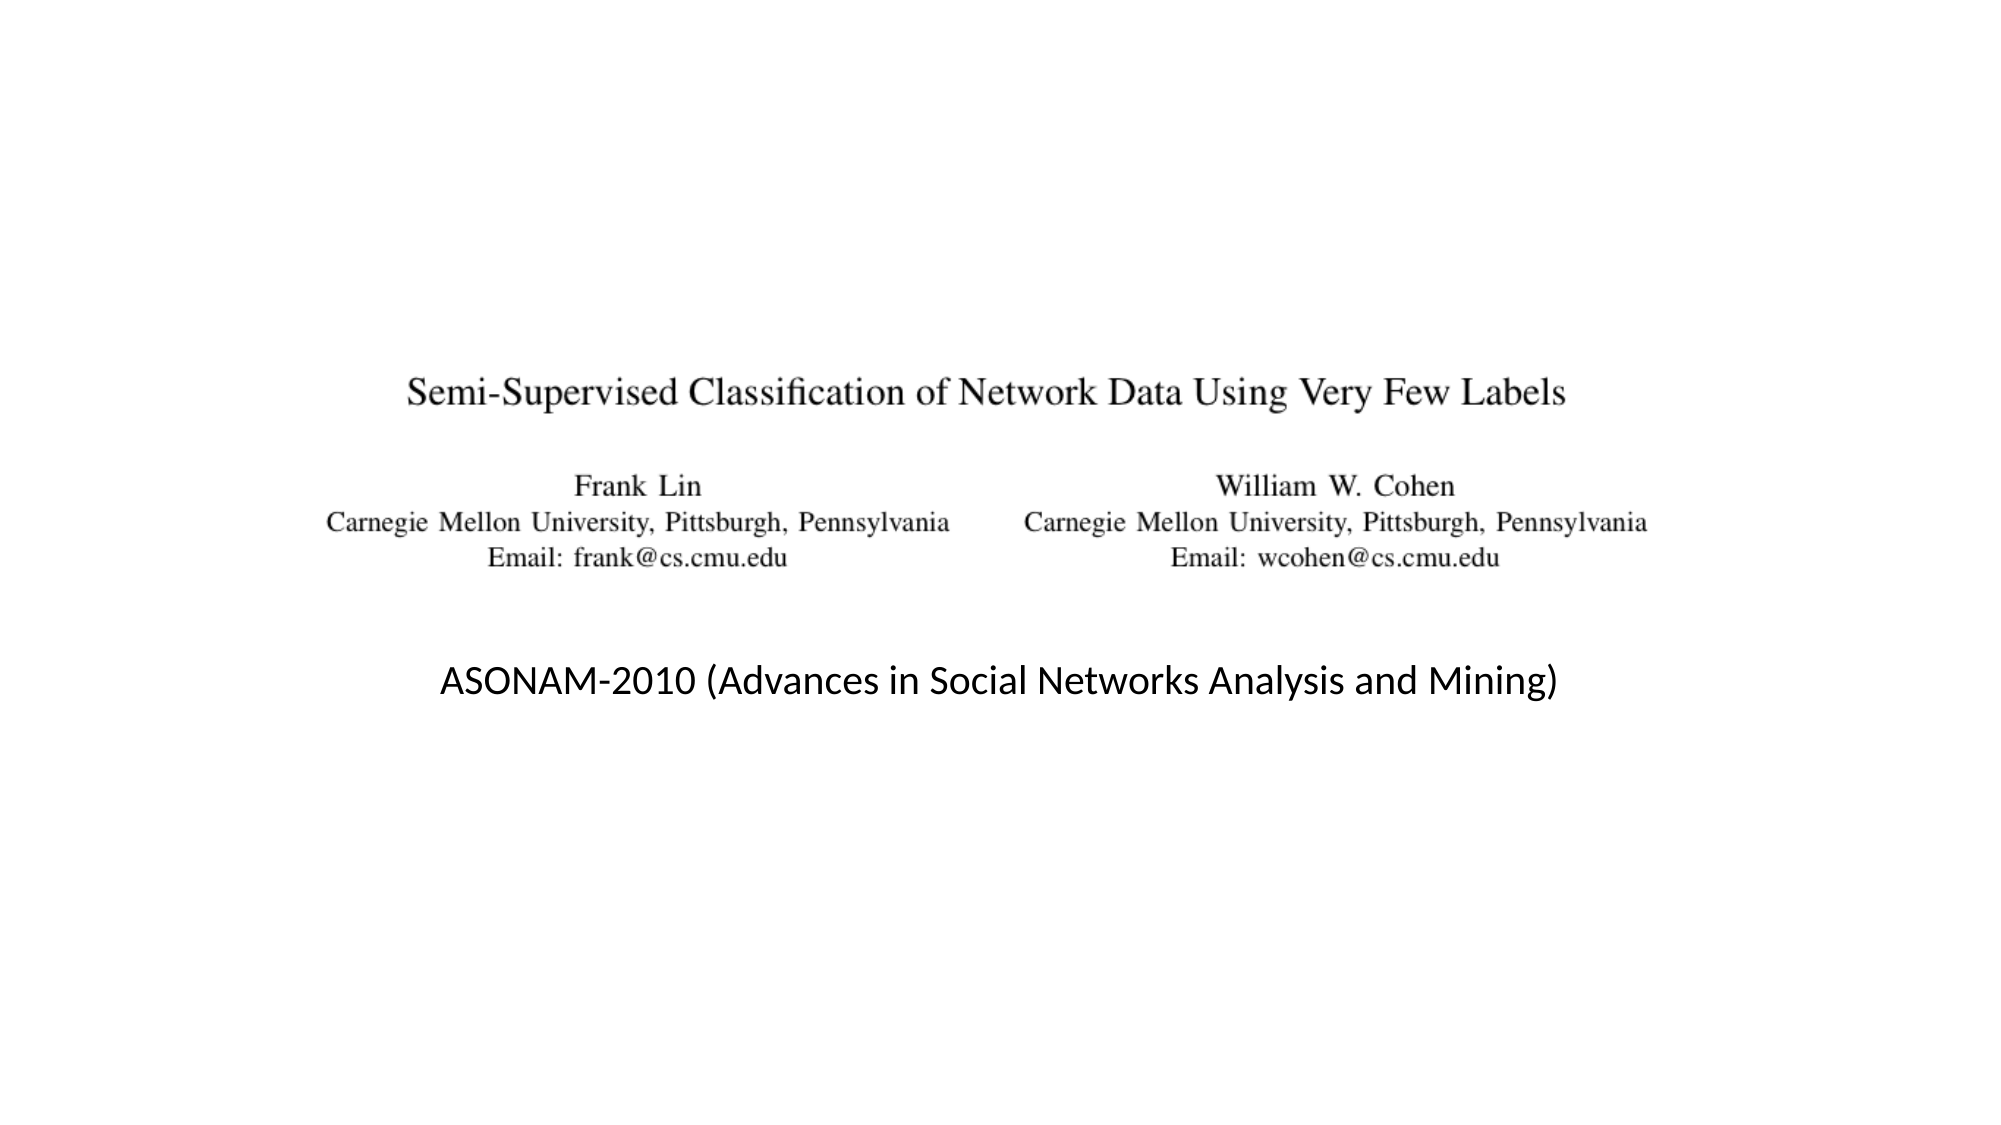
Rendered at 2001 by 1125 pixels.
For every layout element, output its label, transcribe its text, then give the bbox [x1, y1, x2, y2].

text_box ASONAM-2010 (Advances in Social Networks Analysis and Mining) [400, 646, 1600, 711]
picture [249, 299, 1750, 646]
